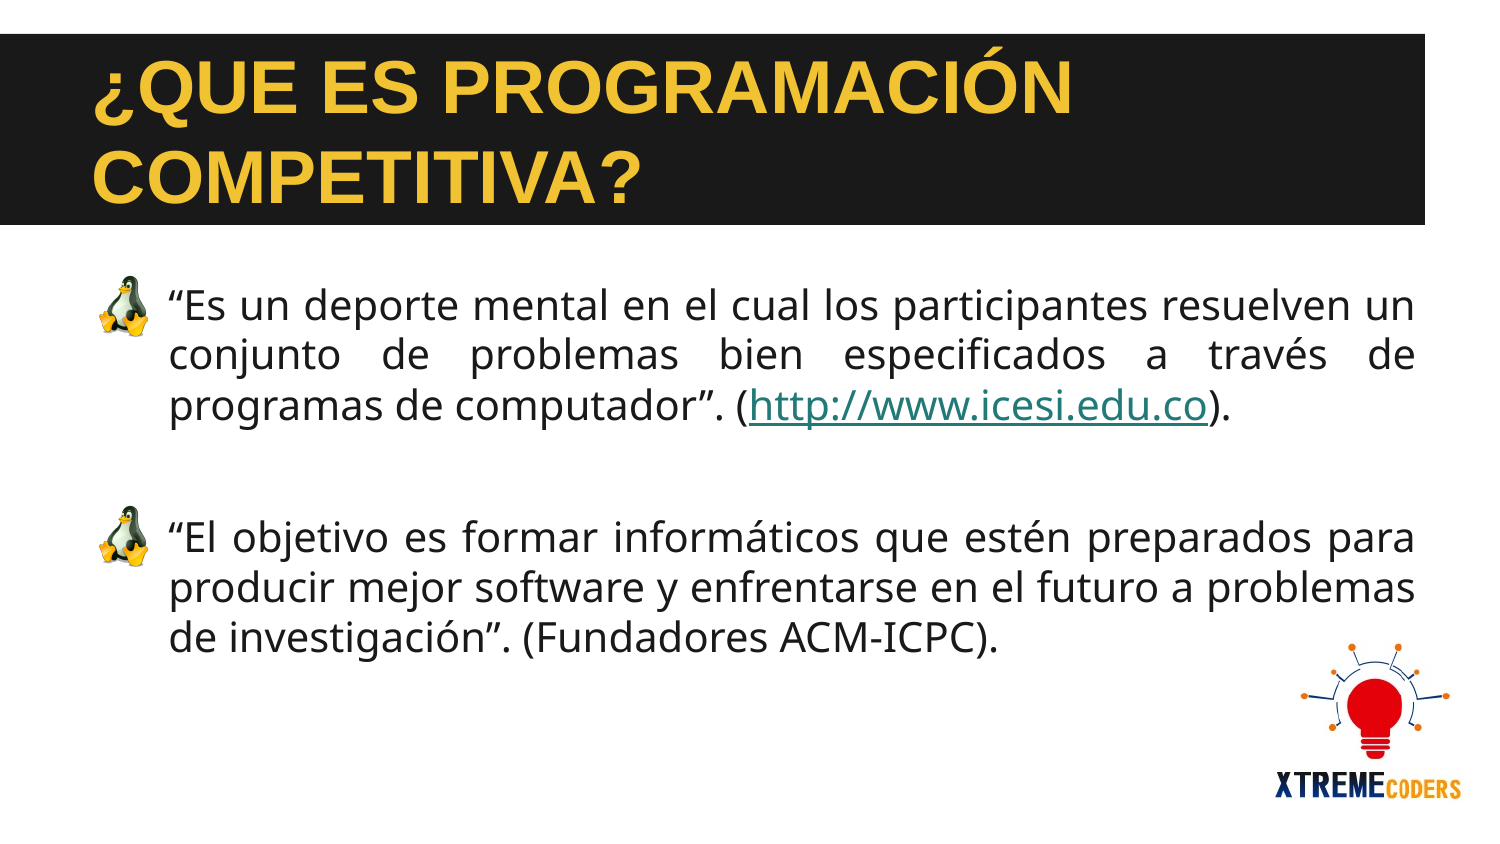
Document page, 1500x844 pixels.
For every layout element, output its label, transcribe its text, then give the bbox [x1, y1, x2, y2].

picture [1275, 640, 1465, 804]
picture [92, 505, 154, 567]
picture [92, 275, 154, 337]
text_box ¿QUE ES PROGRAMACIÓN COMPETITIVA? [77, 46, 1427, 234]
text_box “Es un deporte mental en el cual los participantes resuelven un conjunto de problemas bien especificados a través de programas de computador”. (http://www.icesi.edu.co). “El objetivo es formar informáticos que estén preparados para producir mejor software y enfrentarse en el futuro a problemas de investigación”. (Fundadores ACM-ICPC). [153, 263, 1432, 709]
